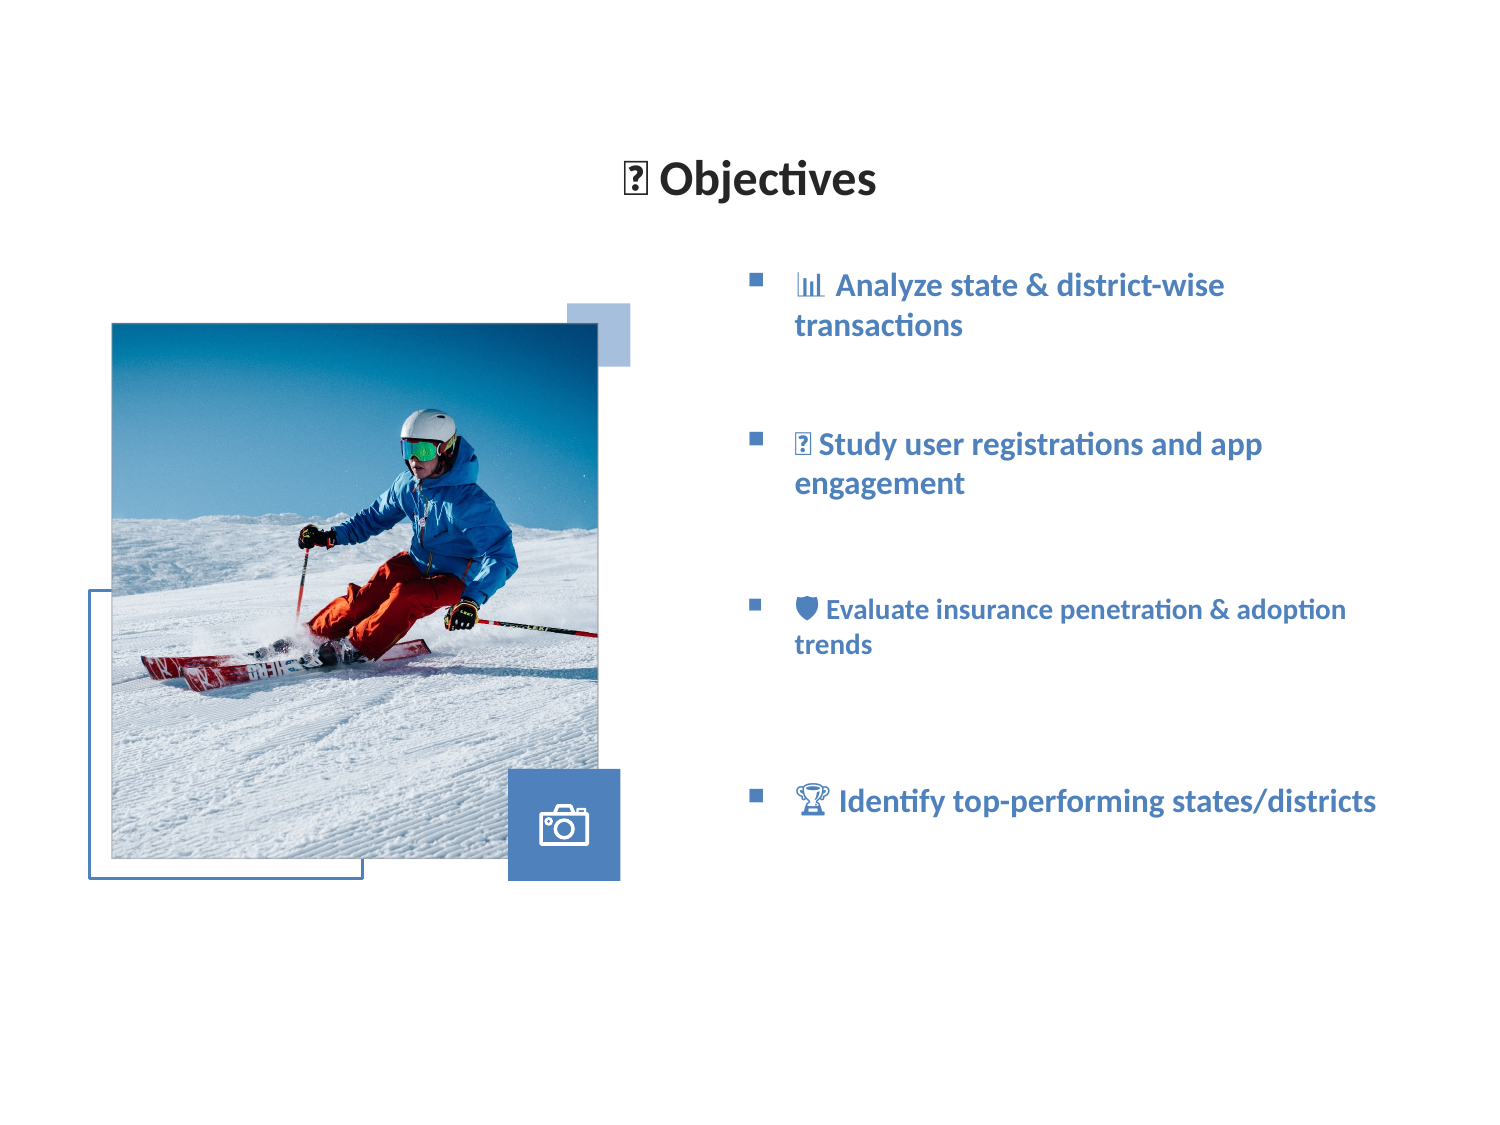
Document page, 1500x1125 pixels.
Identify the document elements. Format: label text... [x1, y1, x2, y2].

text_box 🛡 Evaluate insurance penetration & adoption trends [747, 623, 1395, 661]
text_box [87, 588, 364, 880]
title 🎯 Objectives [85, 126, 1415, 225]
text_box 📊 Analyze state & district-wise transactions [747, 306, 1395, 344]
text_box [506, 767, 622, 883]
text_box 🏆 Identify top-performing states/districts [747, 781, 1395, 819]
text_box 👥 Study user registrations and app engagement [747, 464, 1395, 502]
picture [111, 323, 599, 859]
text_box [565, 301, 633, 369]
